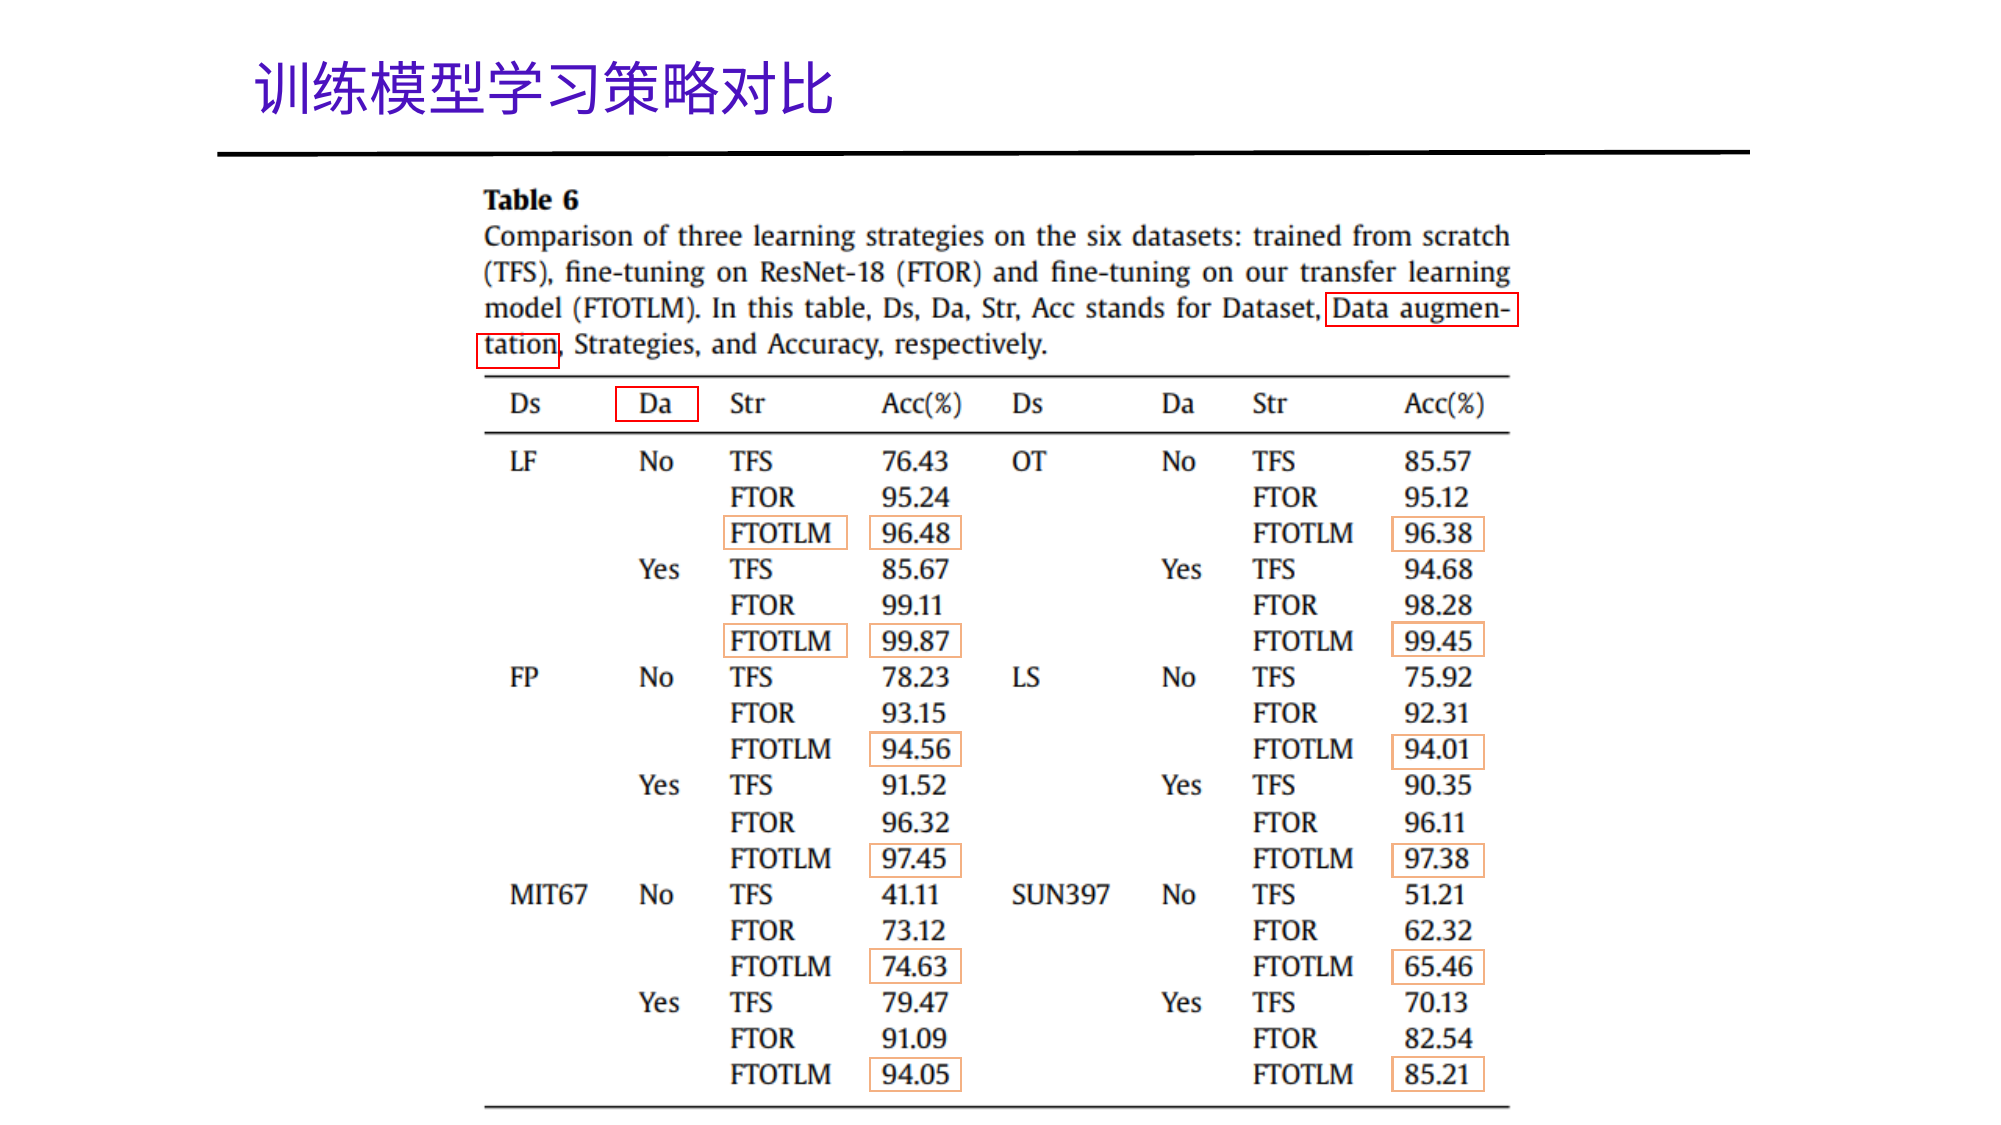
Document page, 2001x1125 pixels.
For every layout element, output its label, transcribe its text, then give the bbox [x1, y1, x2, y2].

picture [463, 174, 1537, 1125]
text_box 训练模型学习策略对比 [238, 45, 1026, 130]
